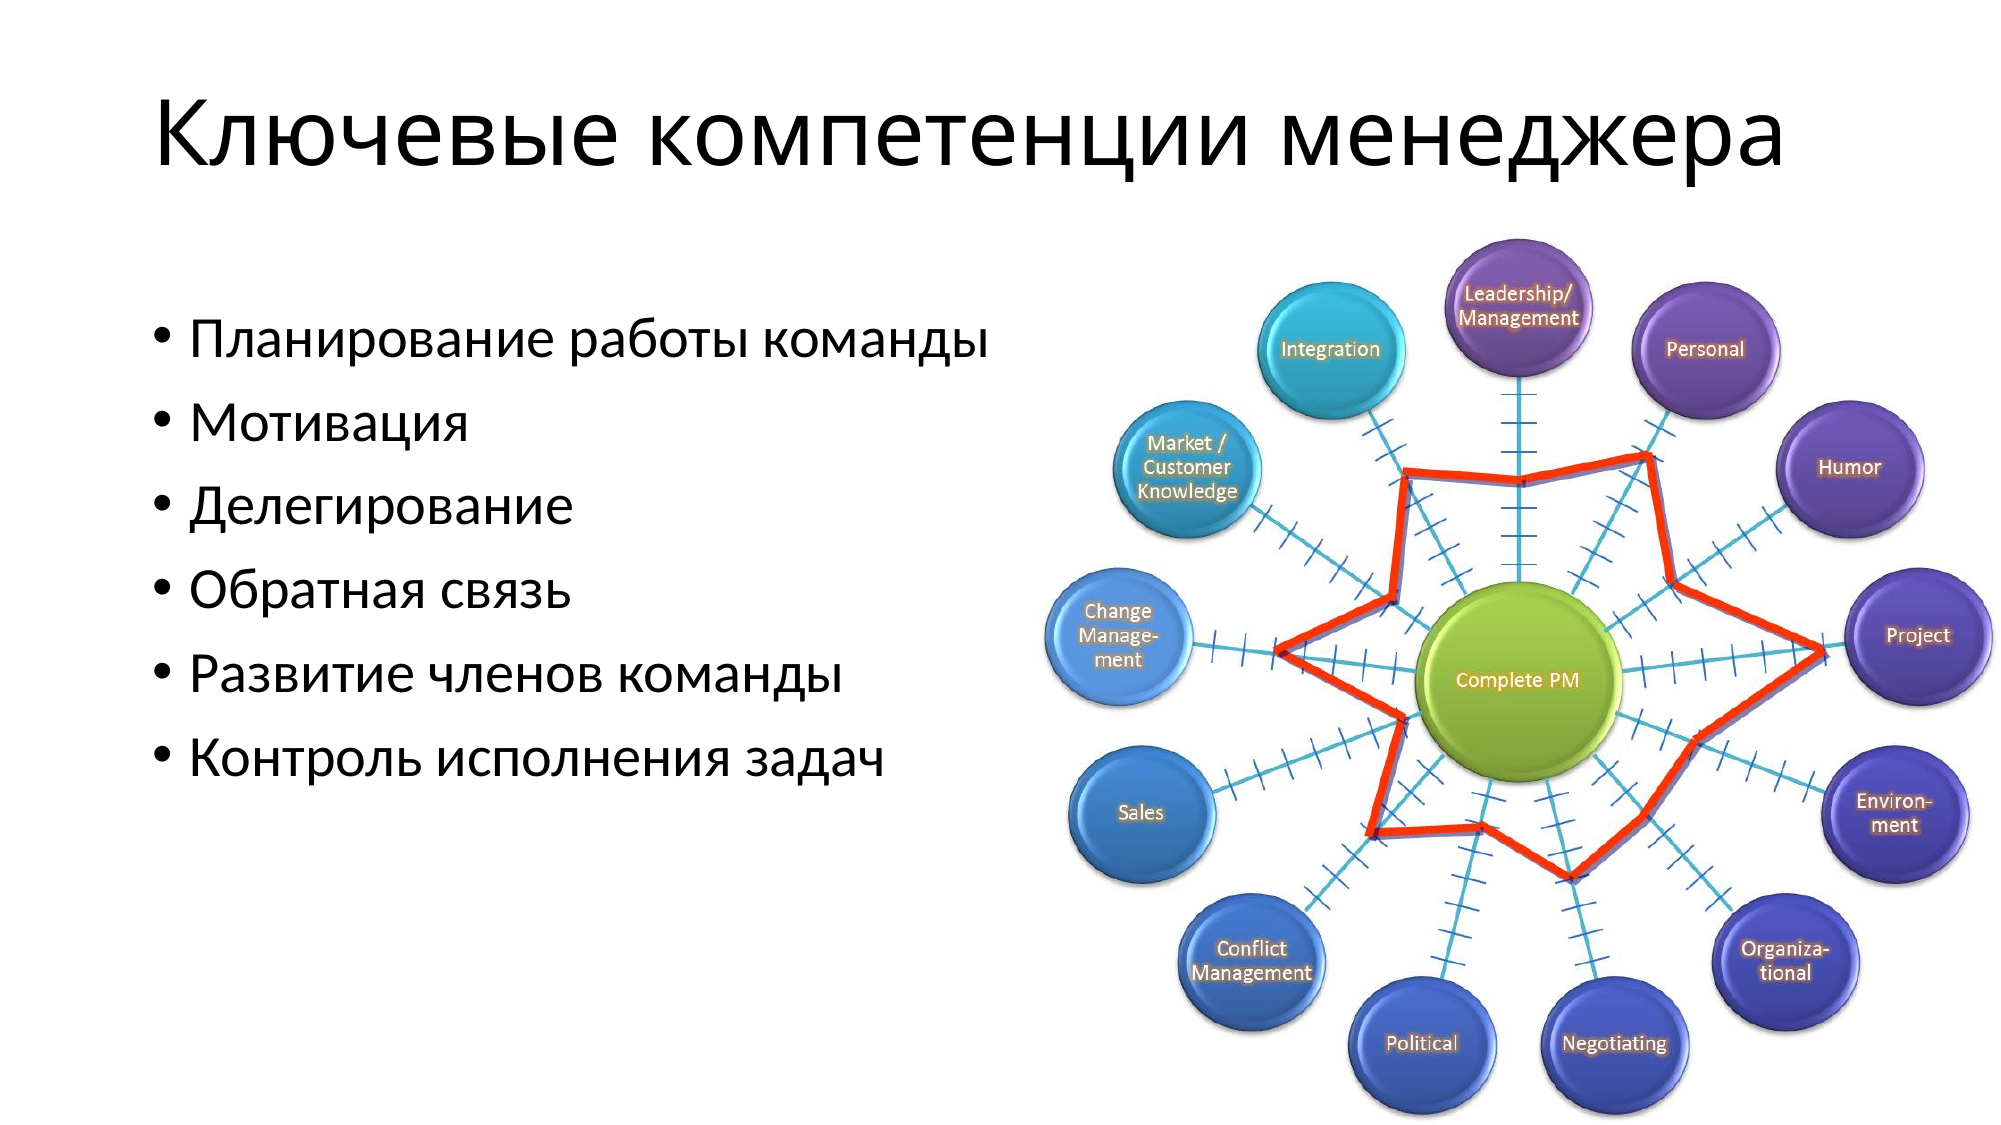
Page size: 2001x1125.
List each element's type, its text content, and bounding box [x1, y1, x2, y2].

picture [1036, 233, 2000, 1125]
title Ключевые компетенции менеджера [137, 59, 1863, 213]
list Планирование работы команды Мотивация Делегирование Обратная связь Развитие членов команды Контроль исполнения задач [137, 299, 1036, 1014]
